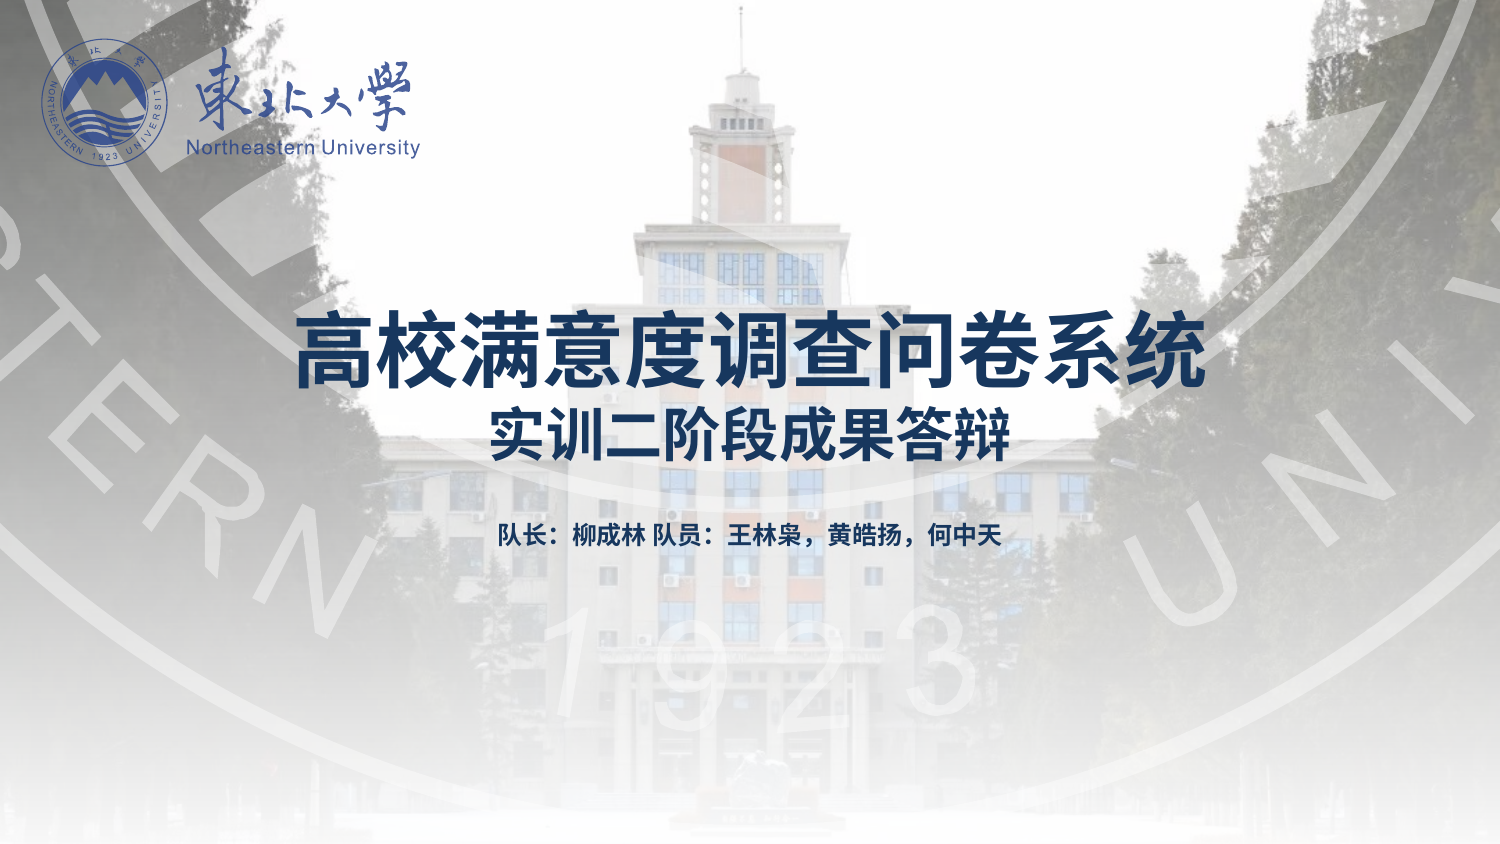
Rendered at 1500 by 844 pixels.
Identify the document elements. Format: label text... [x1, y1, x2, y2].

list 队长：柳成林 队员：王林枭，黄皓扬，何中天 [396, 505, 1104, 555]
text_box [40, 38, 421, 167]
title 高校满意度调查问卷系统 实训二阶段成果答辩 [164, 290, 1336, 382]
